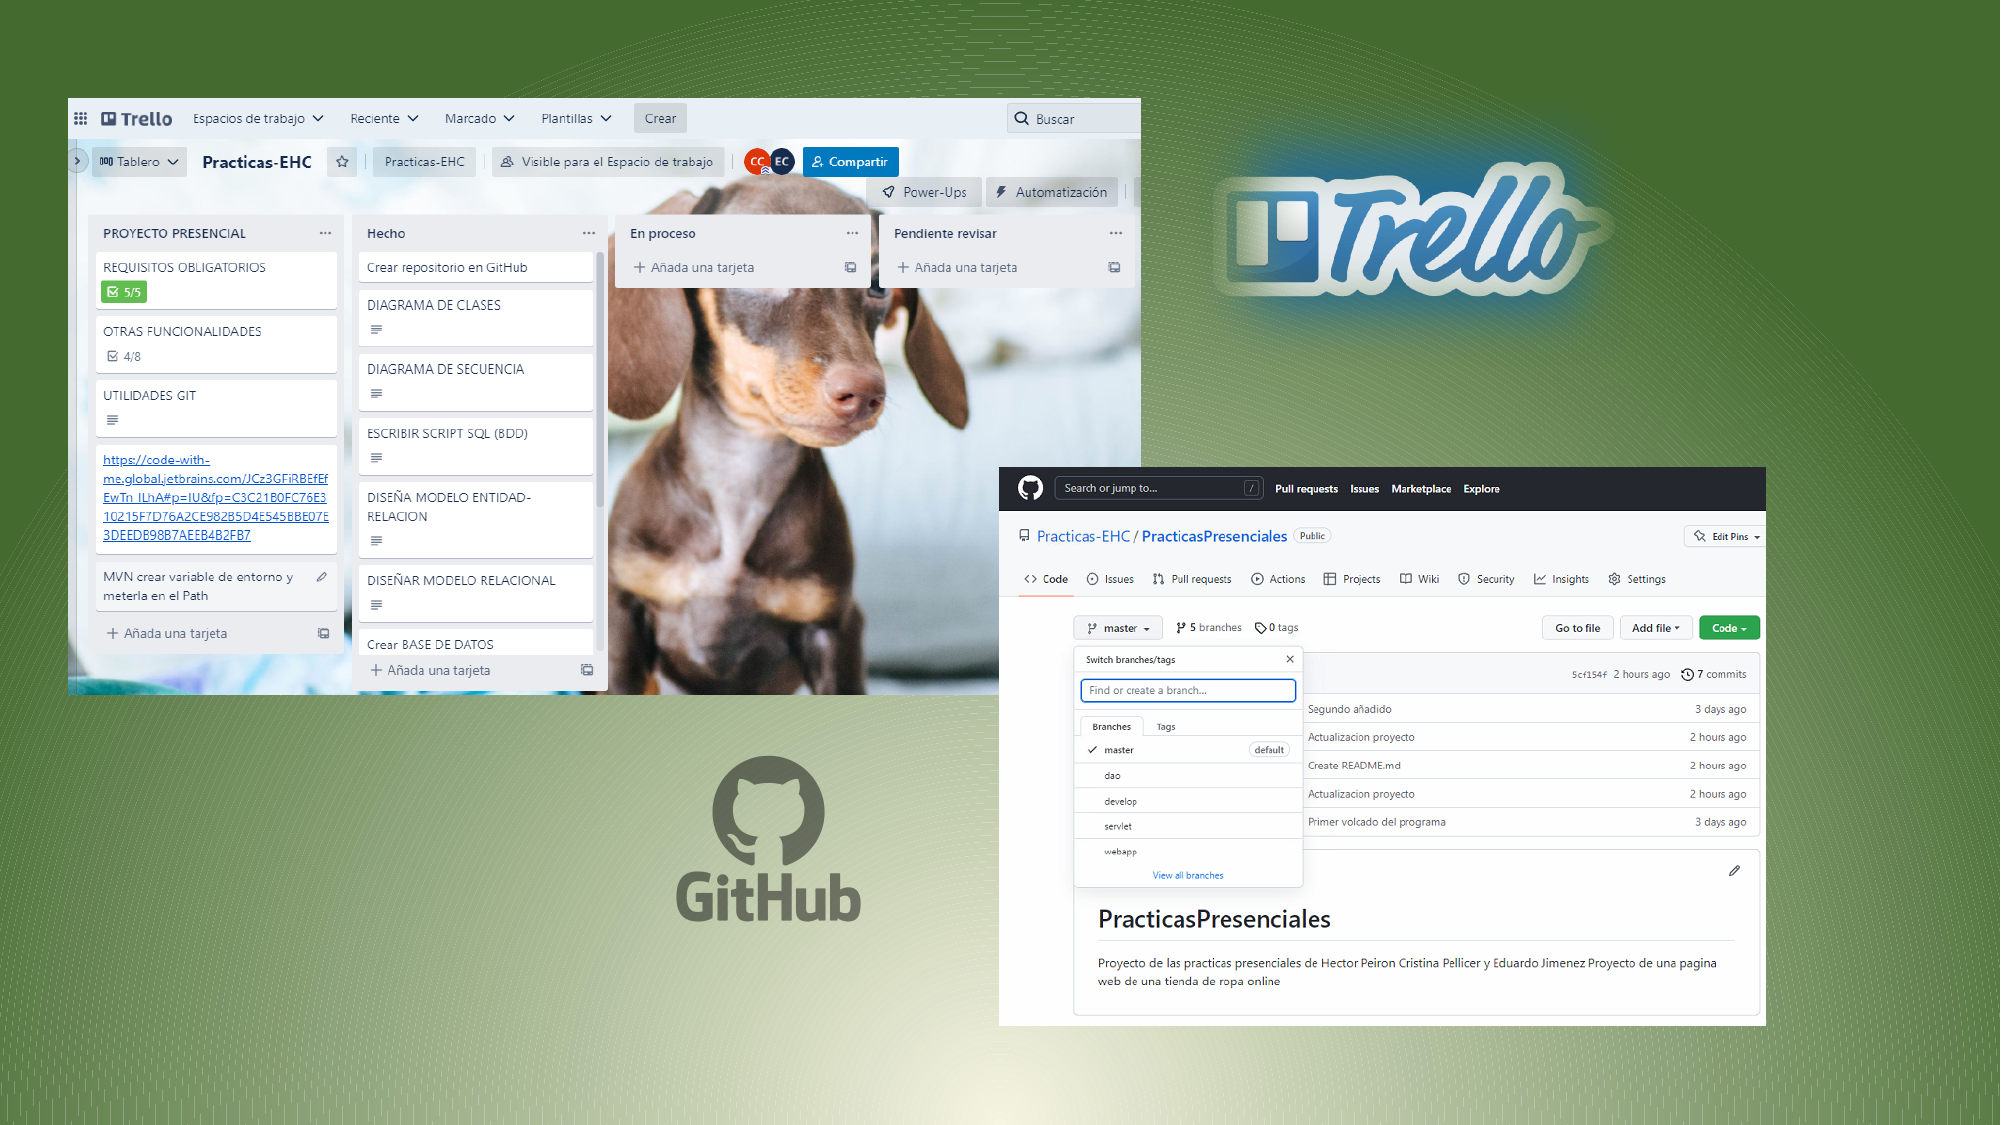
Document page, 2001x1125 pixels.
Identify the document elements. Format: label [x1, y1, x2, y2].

picture [1190, 87, 1637, 371]
picture [67, 98, 1766, 1027]
picture [617, 753, 920, 924]
